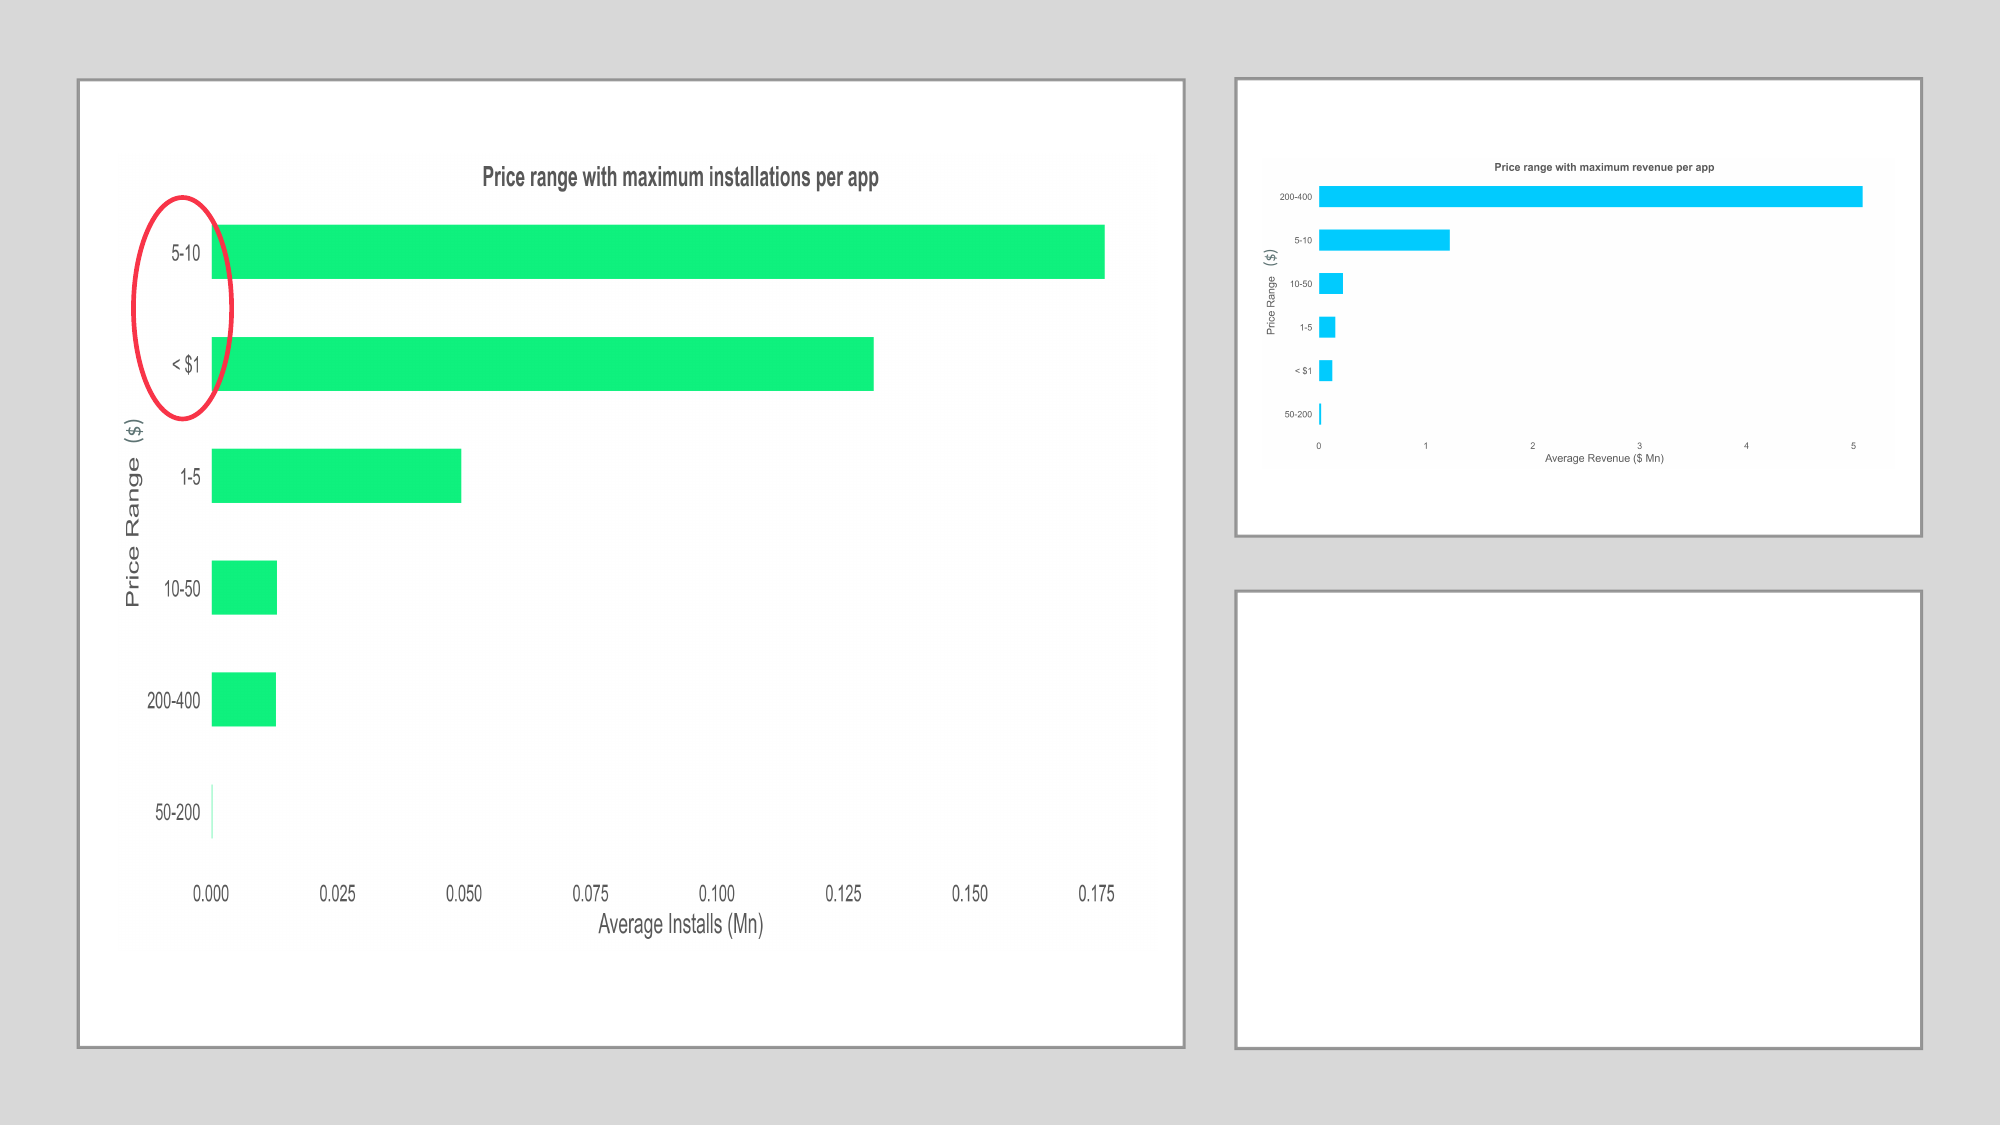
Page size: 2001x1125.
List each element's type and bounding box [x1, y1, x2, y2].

text_box [1235, 590, 1923, 1049]
text_box [0, 0, 2000, 1125]
text_box [1252, 158, 1895, 469]
text_box [1235, 78, 1923, 537]
text_box [77, 79, 1185, 1048]
text_box [110, 153, 1158, 951]
